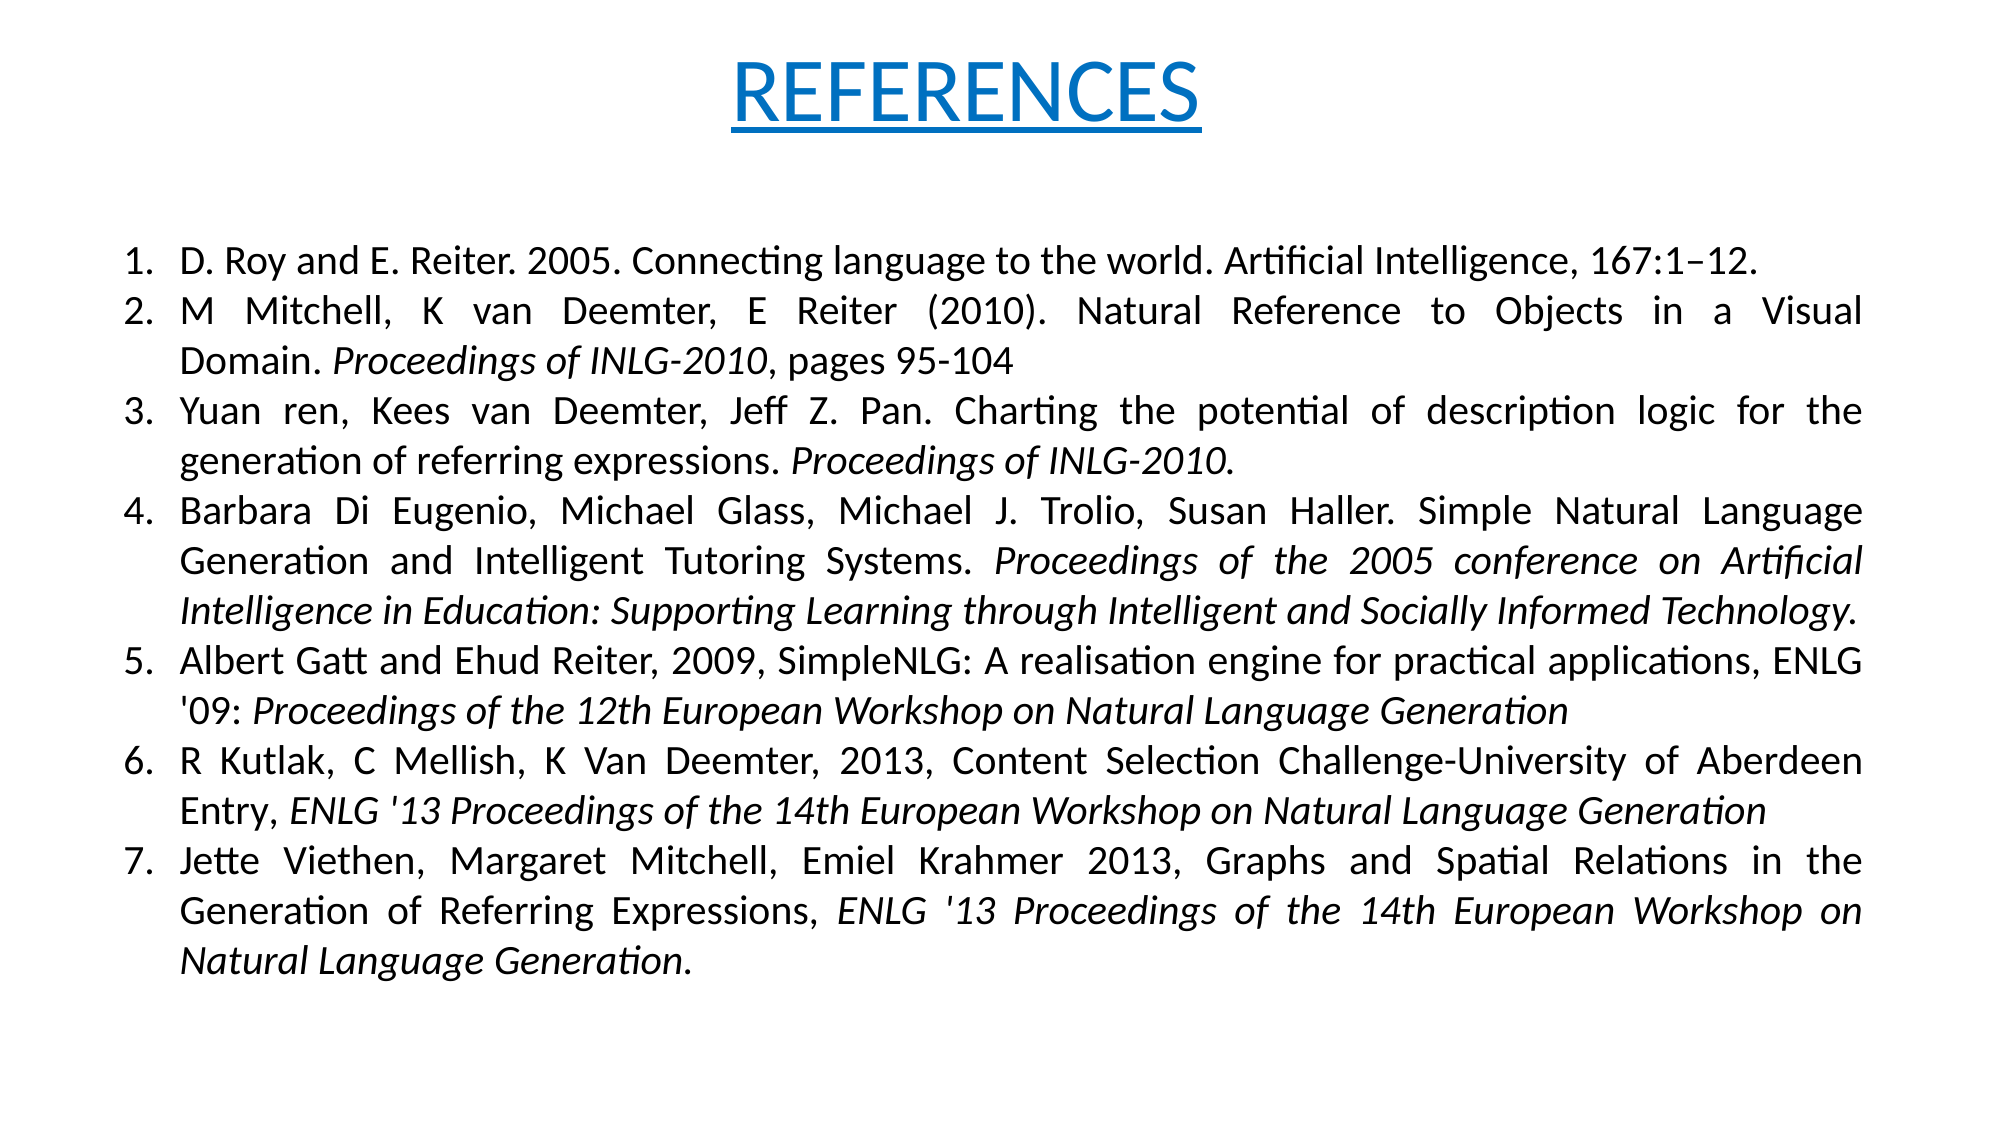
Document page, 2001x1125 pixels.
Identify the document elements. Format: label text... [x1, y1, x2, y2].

text_box D. Roy and E. Reiter. 2005. Connecting language to the world. Artificial Intelligence, 167:1–12. M Mitchell, K van Deemter, E Reiter (2010). Natural Reference to Objects in a Visual Domain. Proceedings of INLG-2010, pages 95-104 Yuan ren, Kees van Deemter, Jeff Z. Pan. Charting the potential of description logic for the generation of referring expressions. Proceedings of INLG-2010. Barbara Di Eugenio, Michael Glass, Michael J. Trolio, Susan Haller. Simple Natural Language Generation and Intelligent Tutoring Systems. Proceedings of the 2005 conference on Artificial Intelligence in Education: Supporting Learning through Intelligent and Socially Informed Technology. Albert Gatt and Ehud Reiter, 2009, SimpleNLG: A realisation engine for practical applications, ENLG '09: Proceedings of the 12th European Workshop on Natural Language Generation R Kutlak, C Mellish, K Van Deemter, 2013, Content Selection Challenge-University of Aberdeen Entry, ENLG '13 Proceedings of the 14th European Workshop on Natural Language Generation Jette Viethen, Margaret Mitchell, Emiel Krahmer 2013, Graphs and Spatial Relations in the Generation of Referring Expressions, ENLG '13 Proceedings of the 14th European Workshop on Natural Language Generation. [108, 225, 1879, 1125]
text_box REFERENCES [716, 22, 1217, 147]
